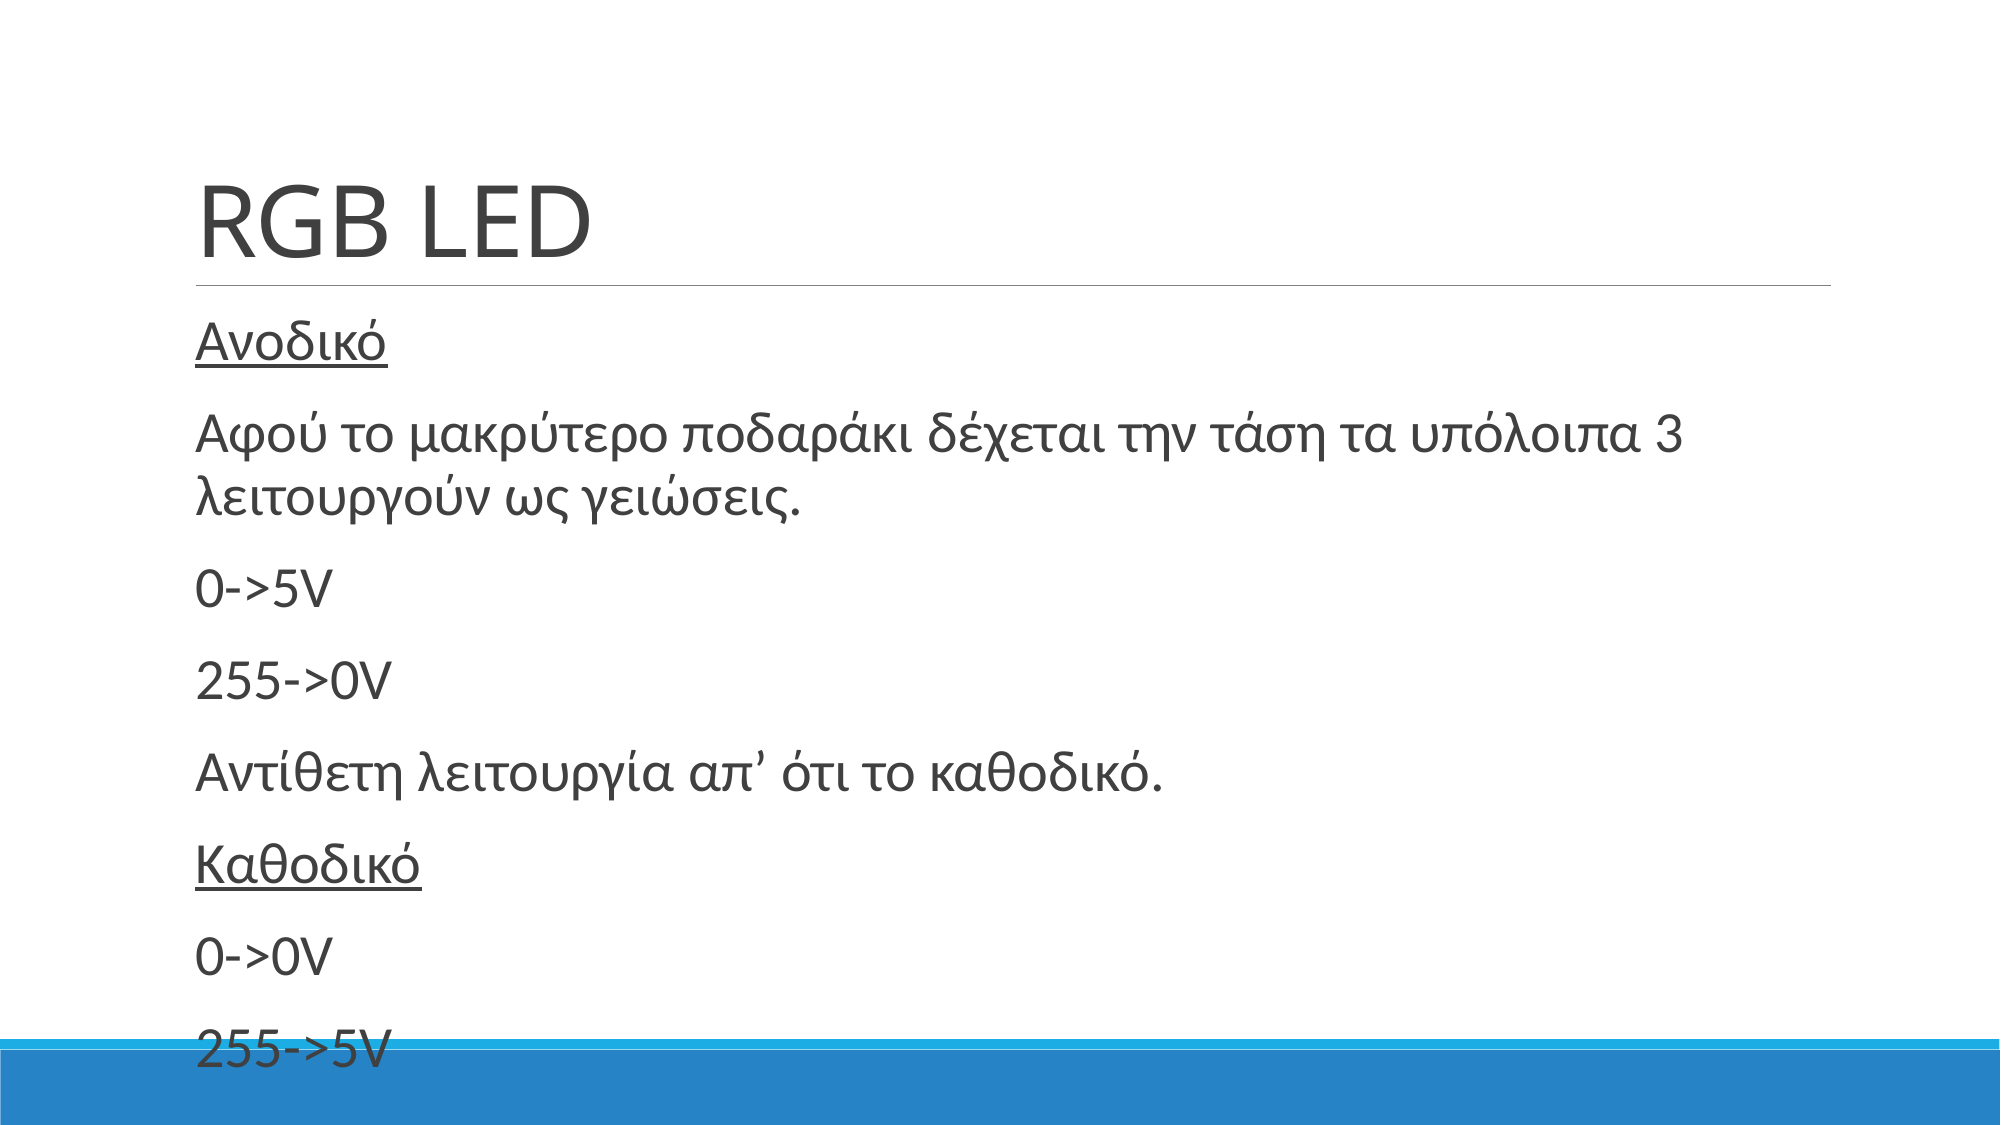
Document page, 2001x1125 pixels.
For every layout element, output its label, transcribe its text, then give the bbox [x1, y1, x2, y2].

list Ανοδικό Αφού το μακρύτερο ποδαράκι δέχεται την τάση τα υπόλοιπα 3 λειτουργούν ως γειώσεις. 0->5V 255->0V Αντίθετη λειτουργία απ’ ότι το καθοδικό. Καθοδικό 0->0V 255->5V [180, 302, 1830, 1091]
title RGB LED [180, 47, 1830, 285]
